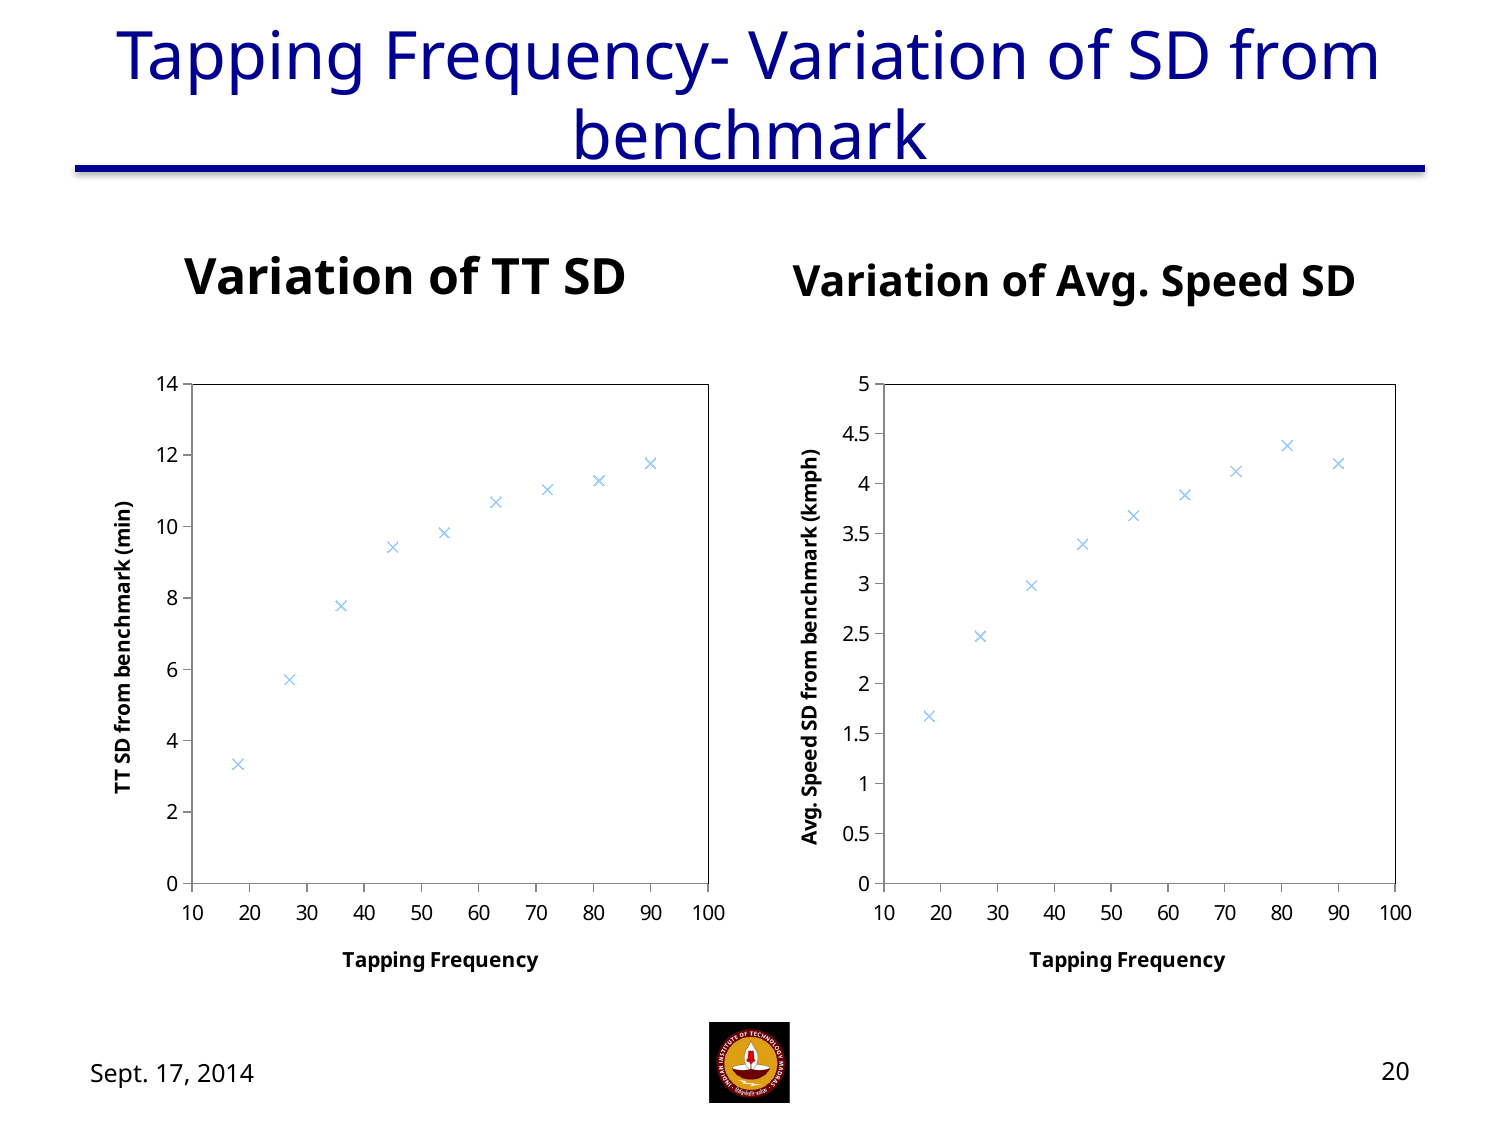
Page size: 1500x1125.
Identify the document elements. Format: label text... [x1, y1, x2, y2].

picture [709, 1022, 790, 1103]
title Tapping Frequency- Variation of SD from benchmark [75, 0, 1425, 187]
chart [761, 356, 1426, 1006]
list Variation of TT SD [75, 207, 733, 313]
list Variation of Avg. Speed SD [733, 207, 1417, 313]
chart [74, 356, 738, 1006]
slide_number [75, 1042, 425, 1103]
slide_number 20 [1074, 1042, 1425, 1103]
